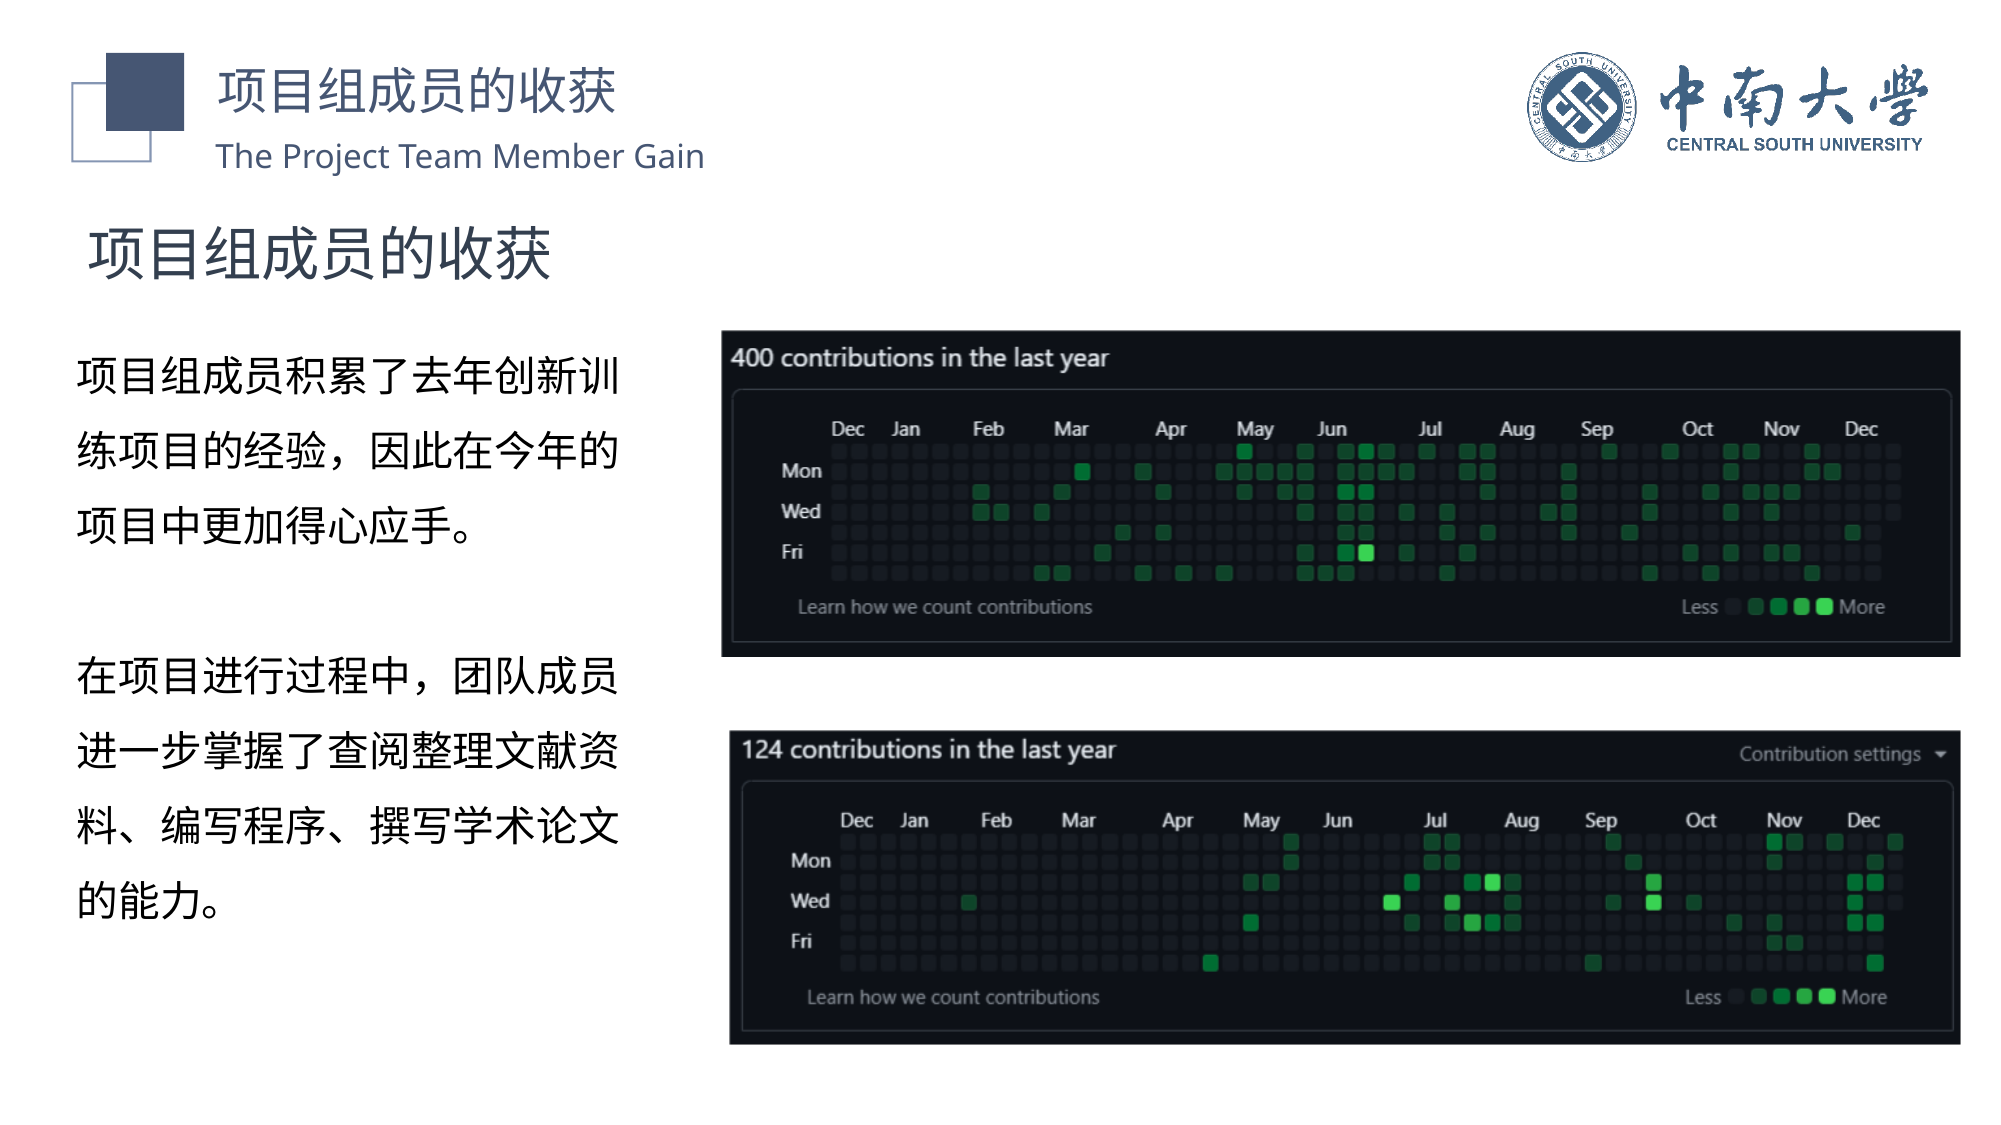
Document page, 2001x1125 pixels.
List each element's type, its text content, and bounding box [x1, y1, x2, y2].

text_box 项目组成员积累了去年创新训练项目的经验，因此在今年的项目中更加得心应手。 在项目进行过程中，团队成员进一步掌握了查阅整理文献资料、编写程序、撰写学术论文的能力。 [61, 317, 635, 1030]
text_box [71, 51, 730, 175]
picture [721, 329, 1962, 658]
text_box 项目组成员的收获 [72, 209, 1227, 294]
picture [1526, 51, 1929, 162]
picture [728, 729, 1962, 1047]
